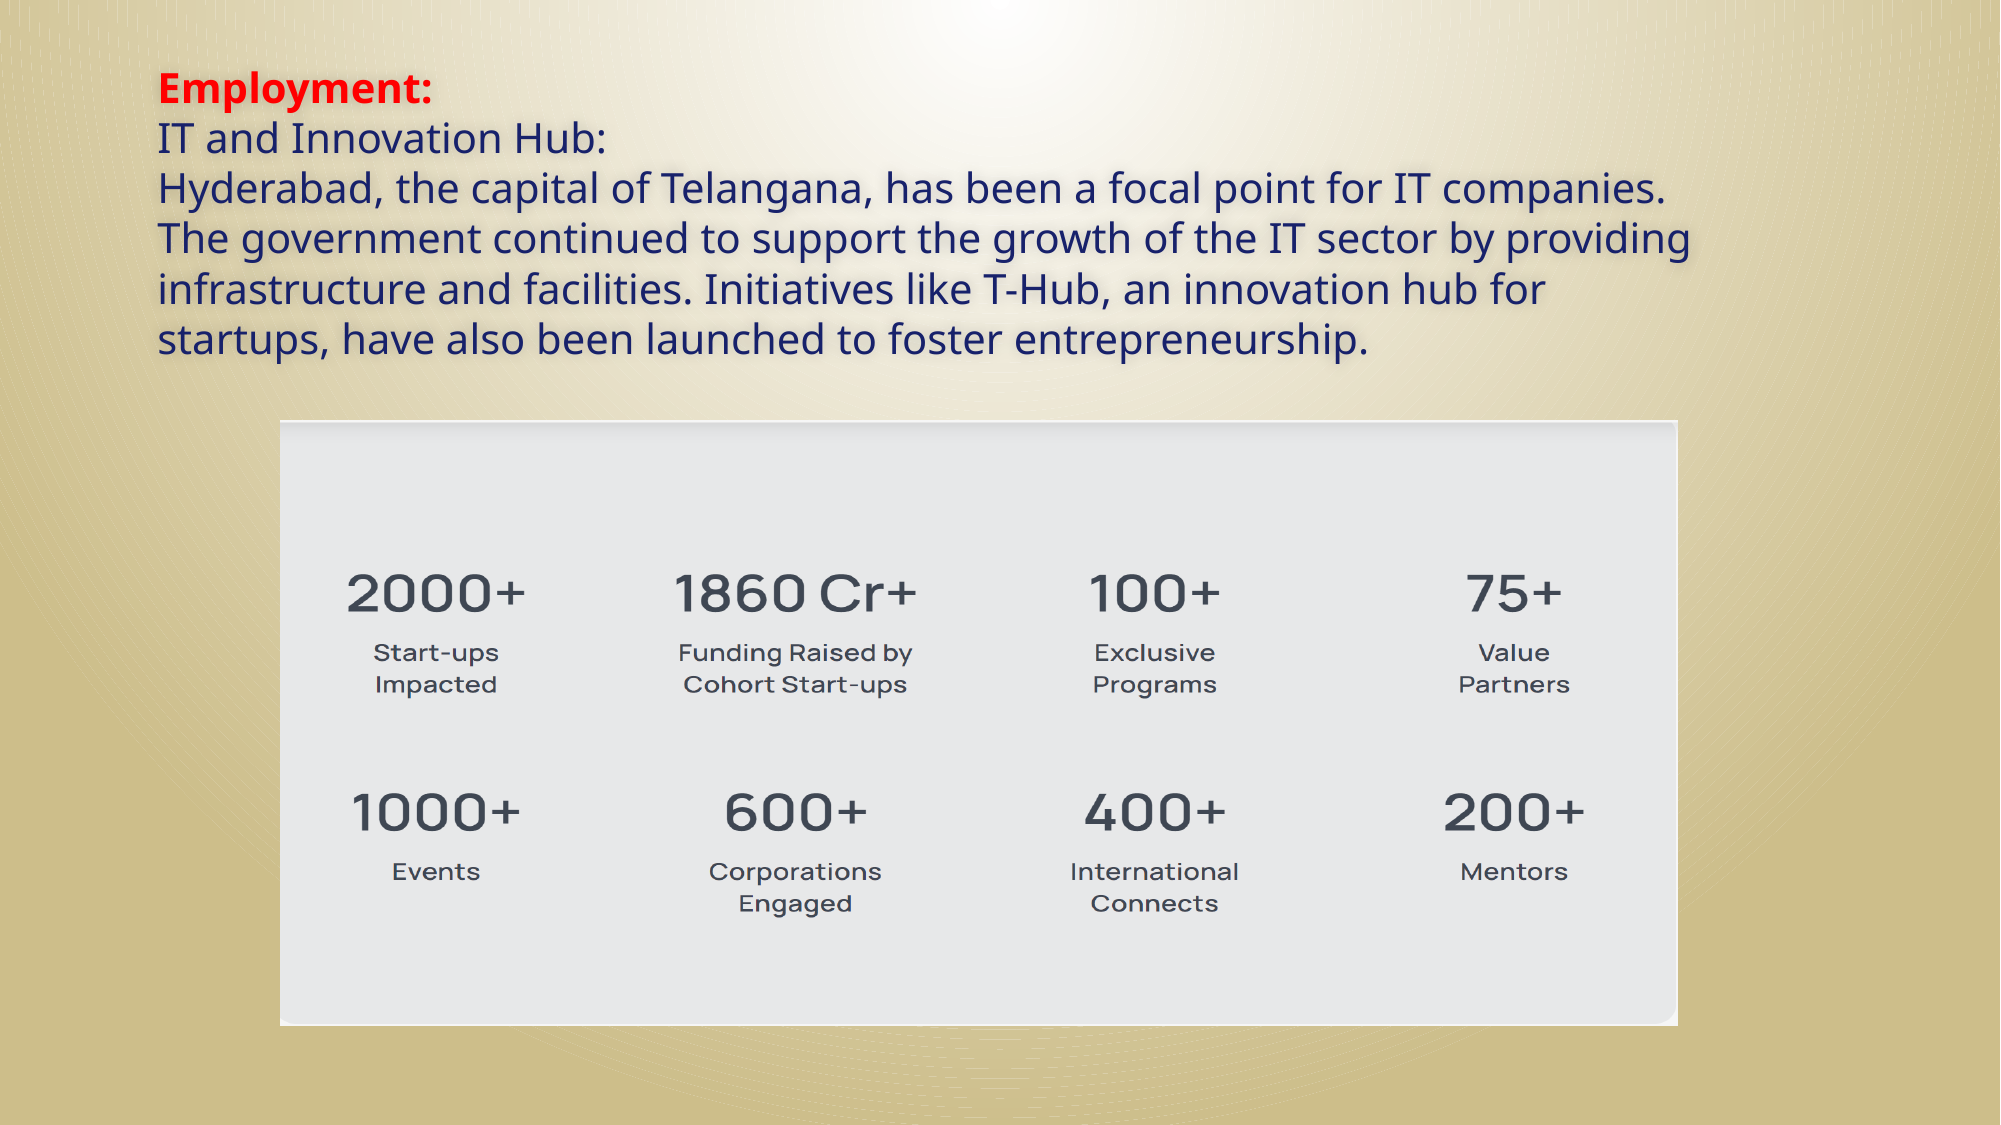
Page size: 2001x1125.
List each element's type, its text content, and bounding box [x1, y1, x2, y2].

text_box Employment: IT and Innovation Hub: Hyderabad, the capital of Telangana, has been a focal point for IT companies. The government continued to support the growth of the IT sector by providing infrastructure and facilities. Initiatives like T-Hub, an innovation hub for startups, have also been launched to foster entrepreneurship. [142, 54, 1735, 262]
picture [280, 420, 1678, 1026]
